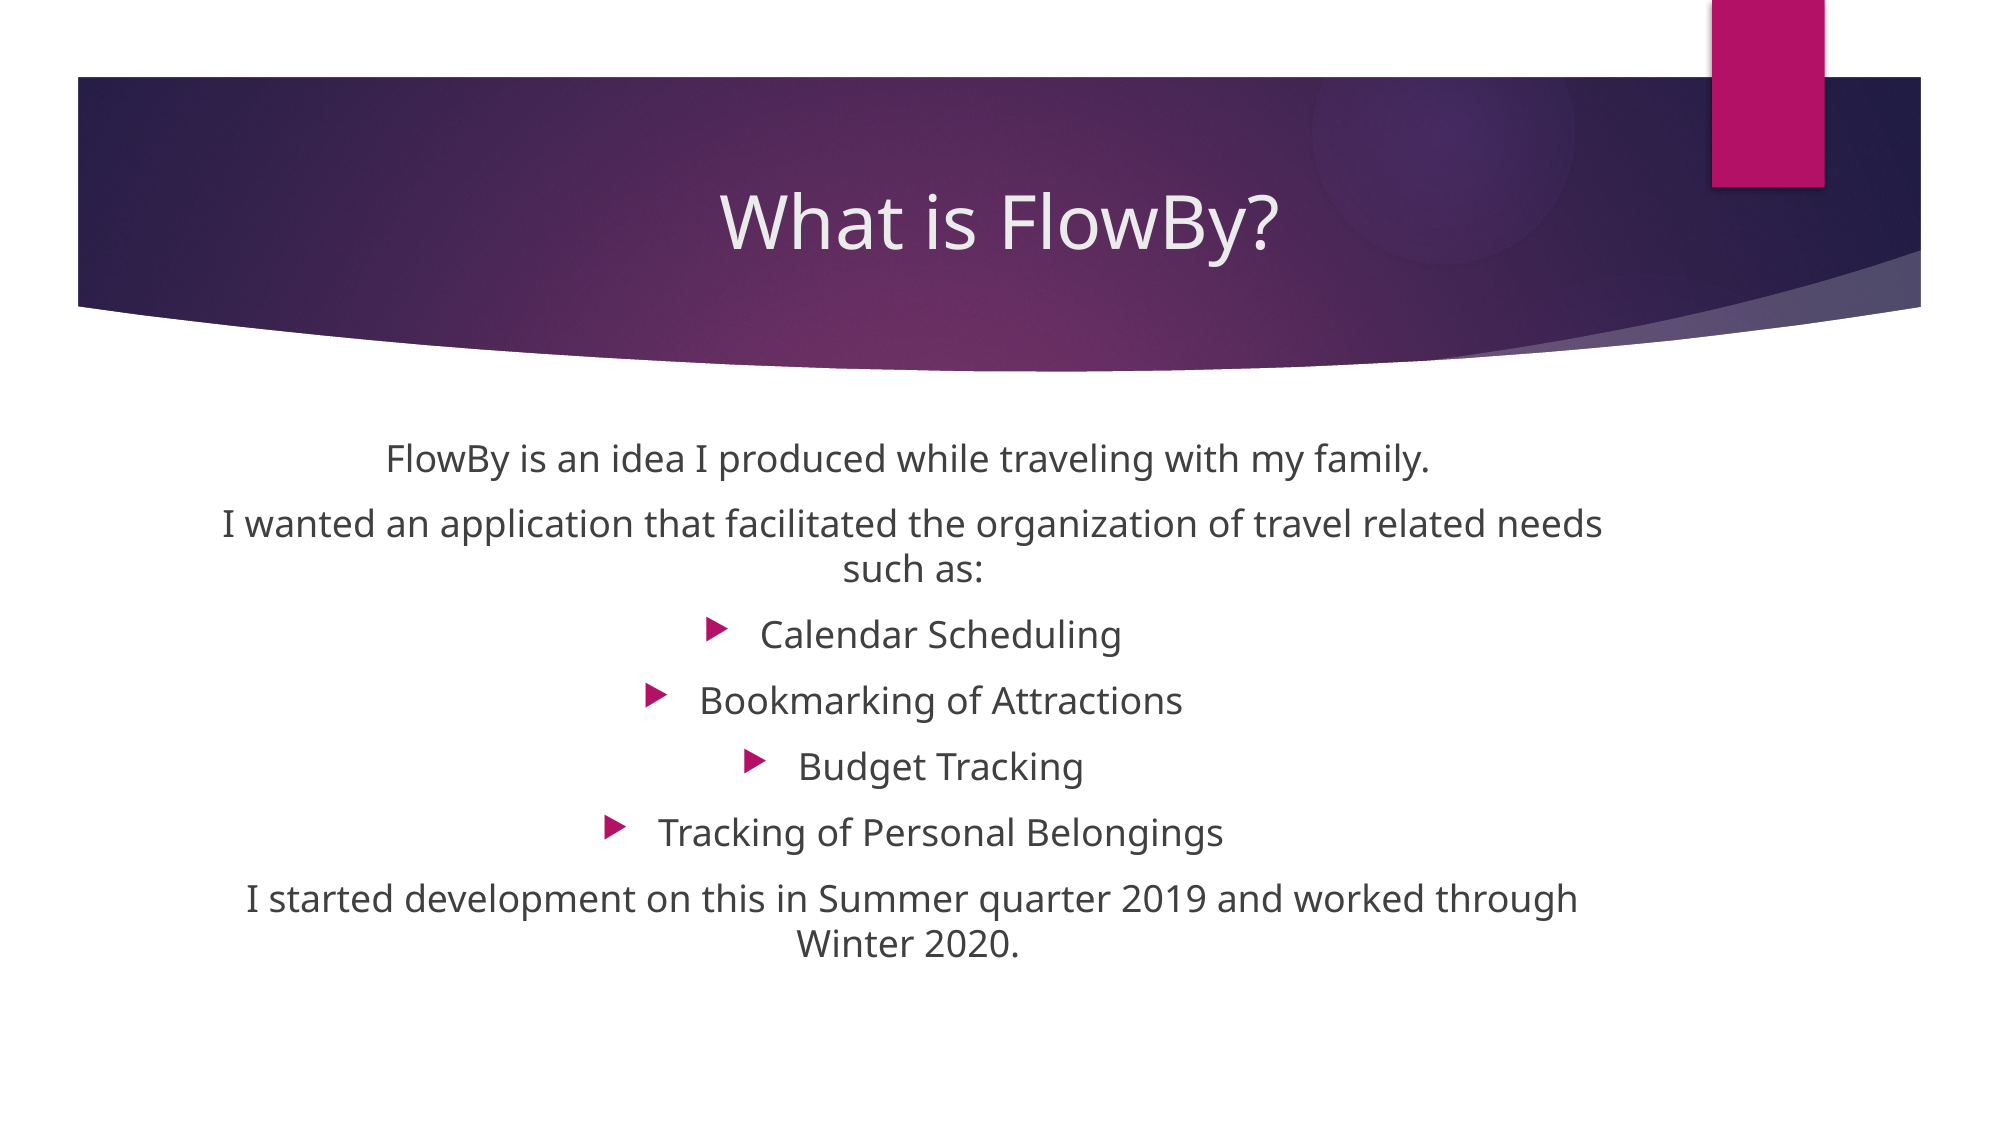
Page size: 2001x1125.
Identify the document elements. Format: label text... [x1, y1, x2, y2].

list FlowBy is an idea I produced while traveling with my family. I wanted an application that facilitated the organization of travel related needs such as: Calendar Scheduling Bookmarking of Attractions Budget Tracking Tracking of Personal Belongings I started development on this in Summer quarter 2019 and worked through Winter 2020. [189, 427, 1638, 988]
title What is FlowBy? [281, 161, 1719, 278]
